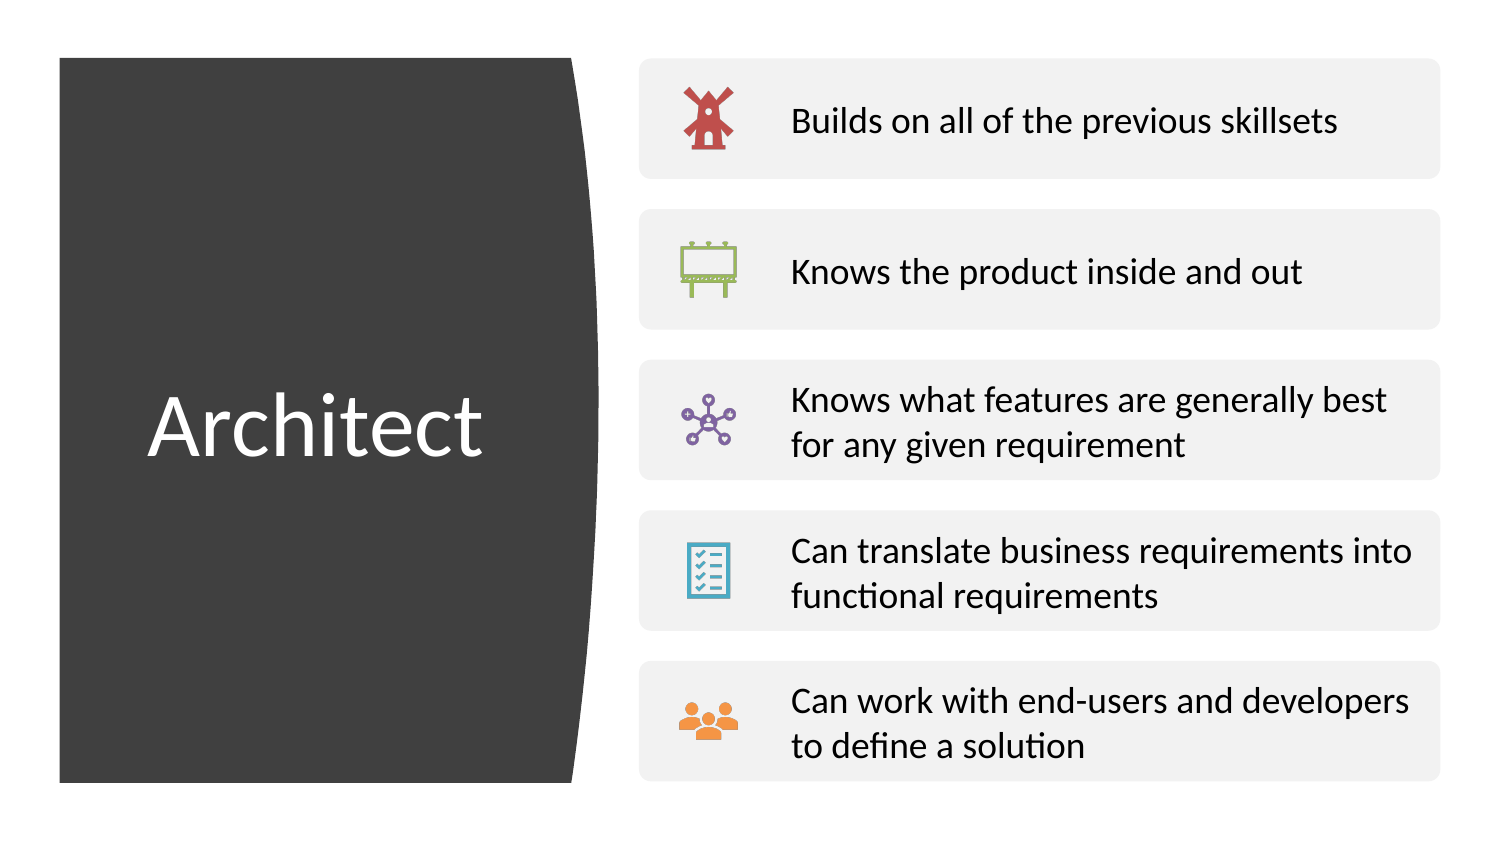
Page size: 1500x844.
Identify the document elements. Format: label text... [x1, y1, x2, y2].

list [638, 57, 1441, 783]
text_box [57, 55, 601, 785]
title Architect [106, 124, 527, 715]
